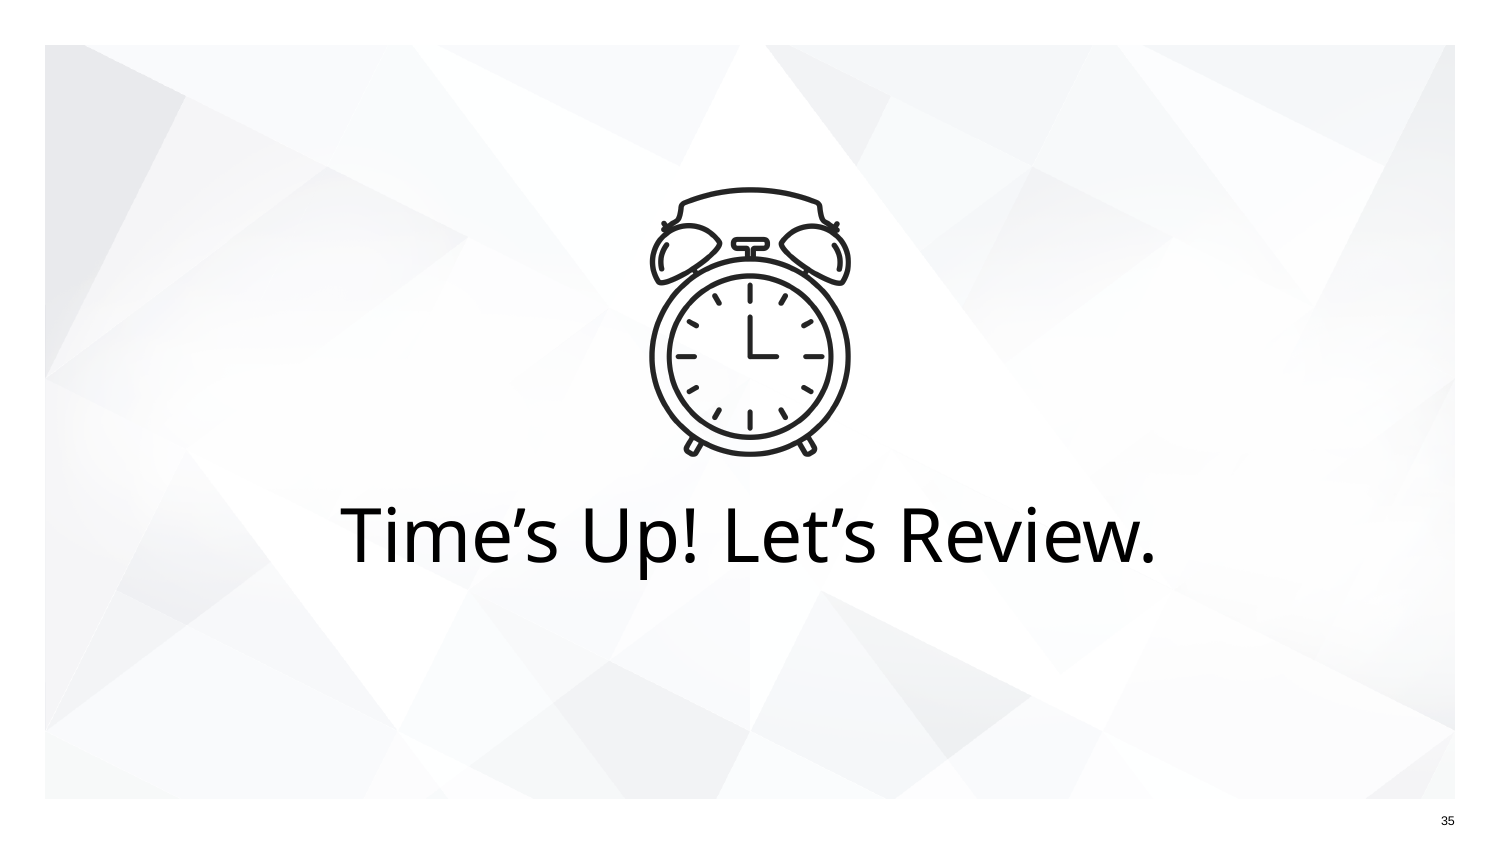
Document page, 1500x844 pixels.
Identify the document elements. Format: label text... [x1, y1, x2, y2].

picture [45, 45, 1455, 799]
slide_number ‹#› [1412, 813, 1455, 831]
